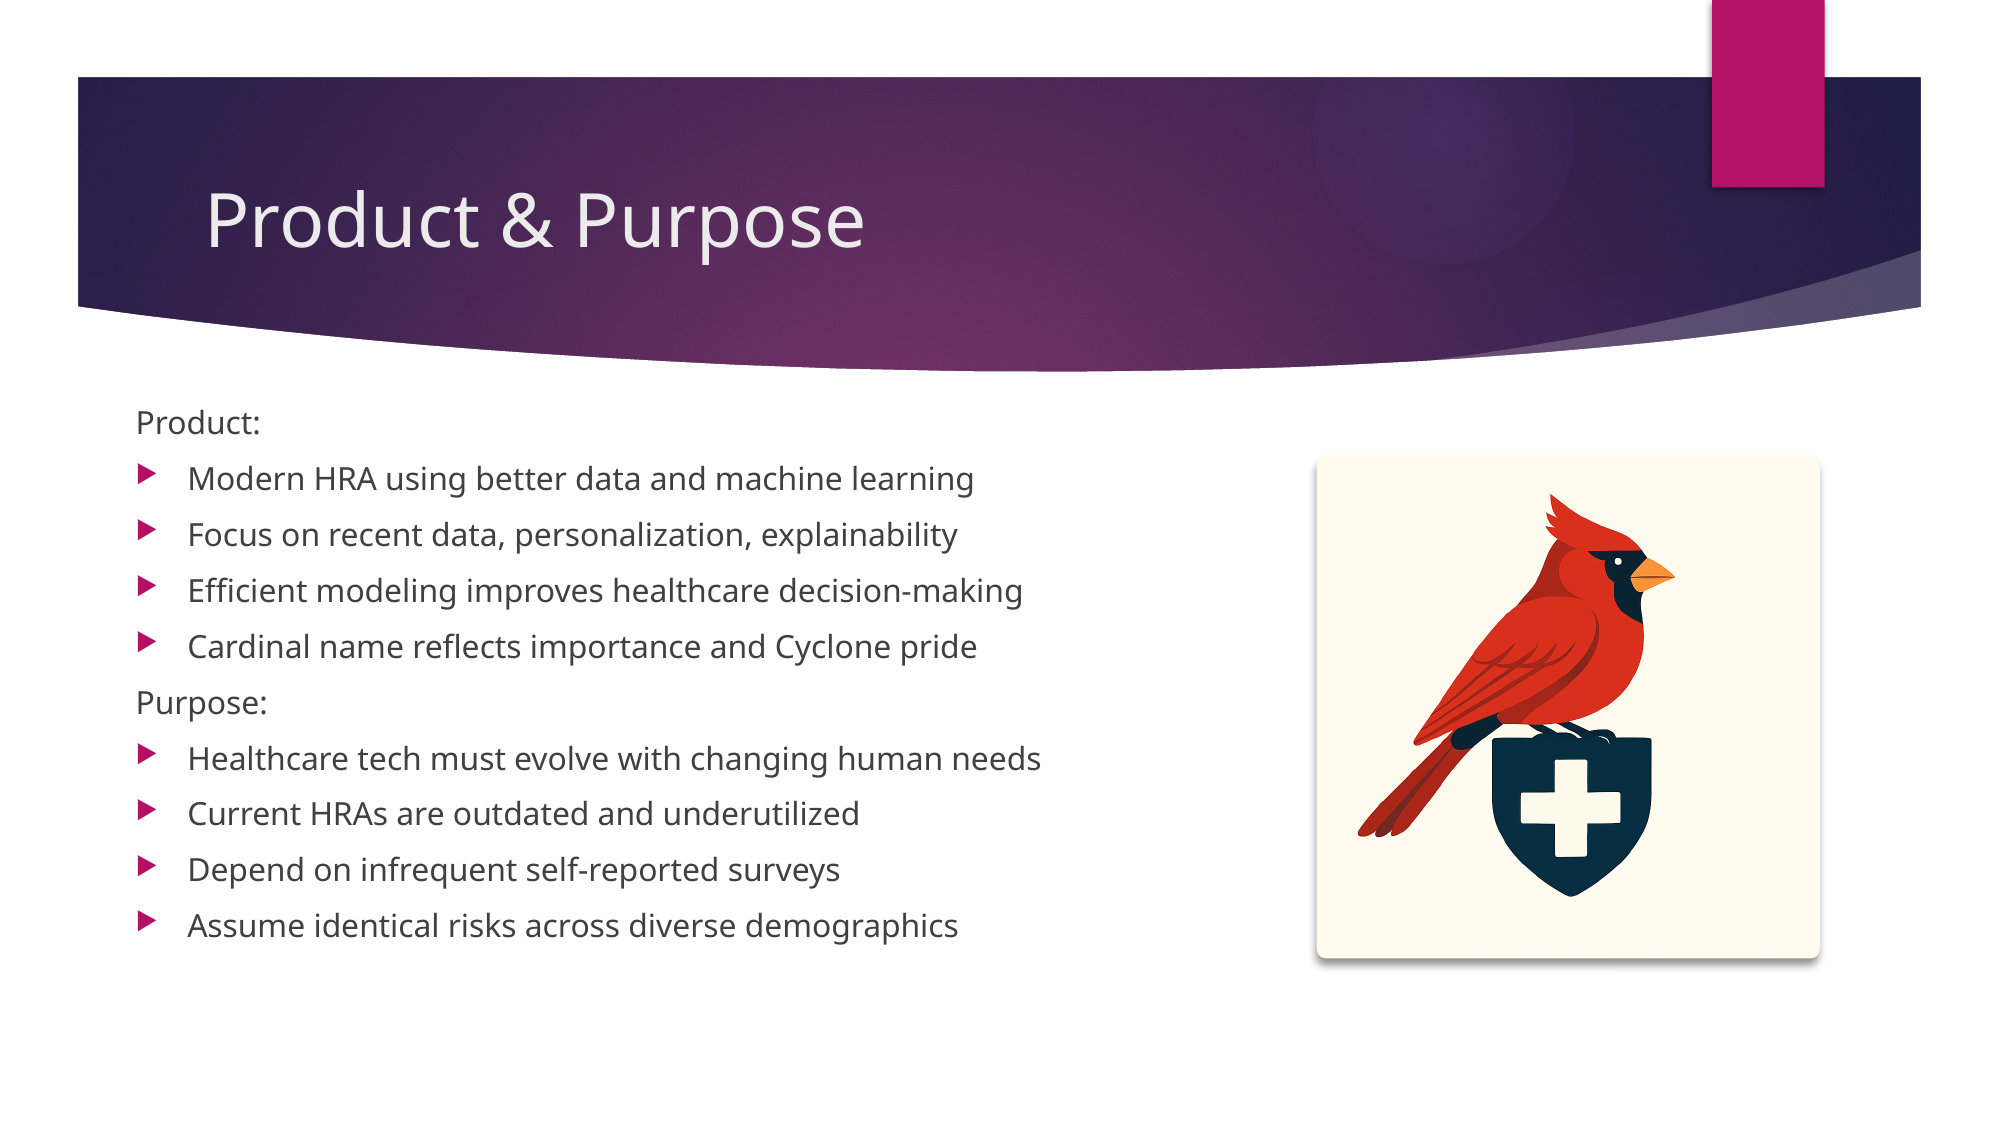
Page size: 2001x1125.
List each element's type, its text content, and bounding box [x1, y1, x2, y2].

picture [1316, 455, 1821, 959]
title Product & Purpose [189, 159, 1627, 276]
text_box Product: Modern HRA using better data and machine learning Focus on recent data, personalization, explainability Efficient modeling improves healthcare decision-making Cardinal name reflects importance and Cyclone pride Purpose: Healthcare tech must evolve with changing human needs Current HRAs are outdated and underutilized Depend on infrequent self-reported surveys Assume identical risks across diverse demographics [120, 395, 1569, 956]
